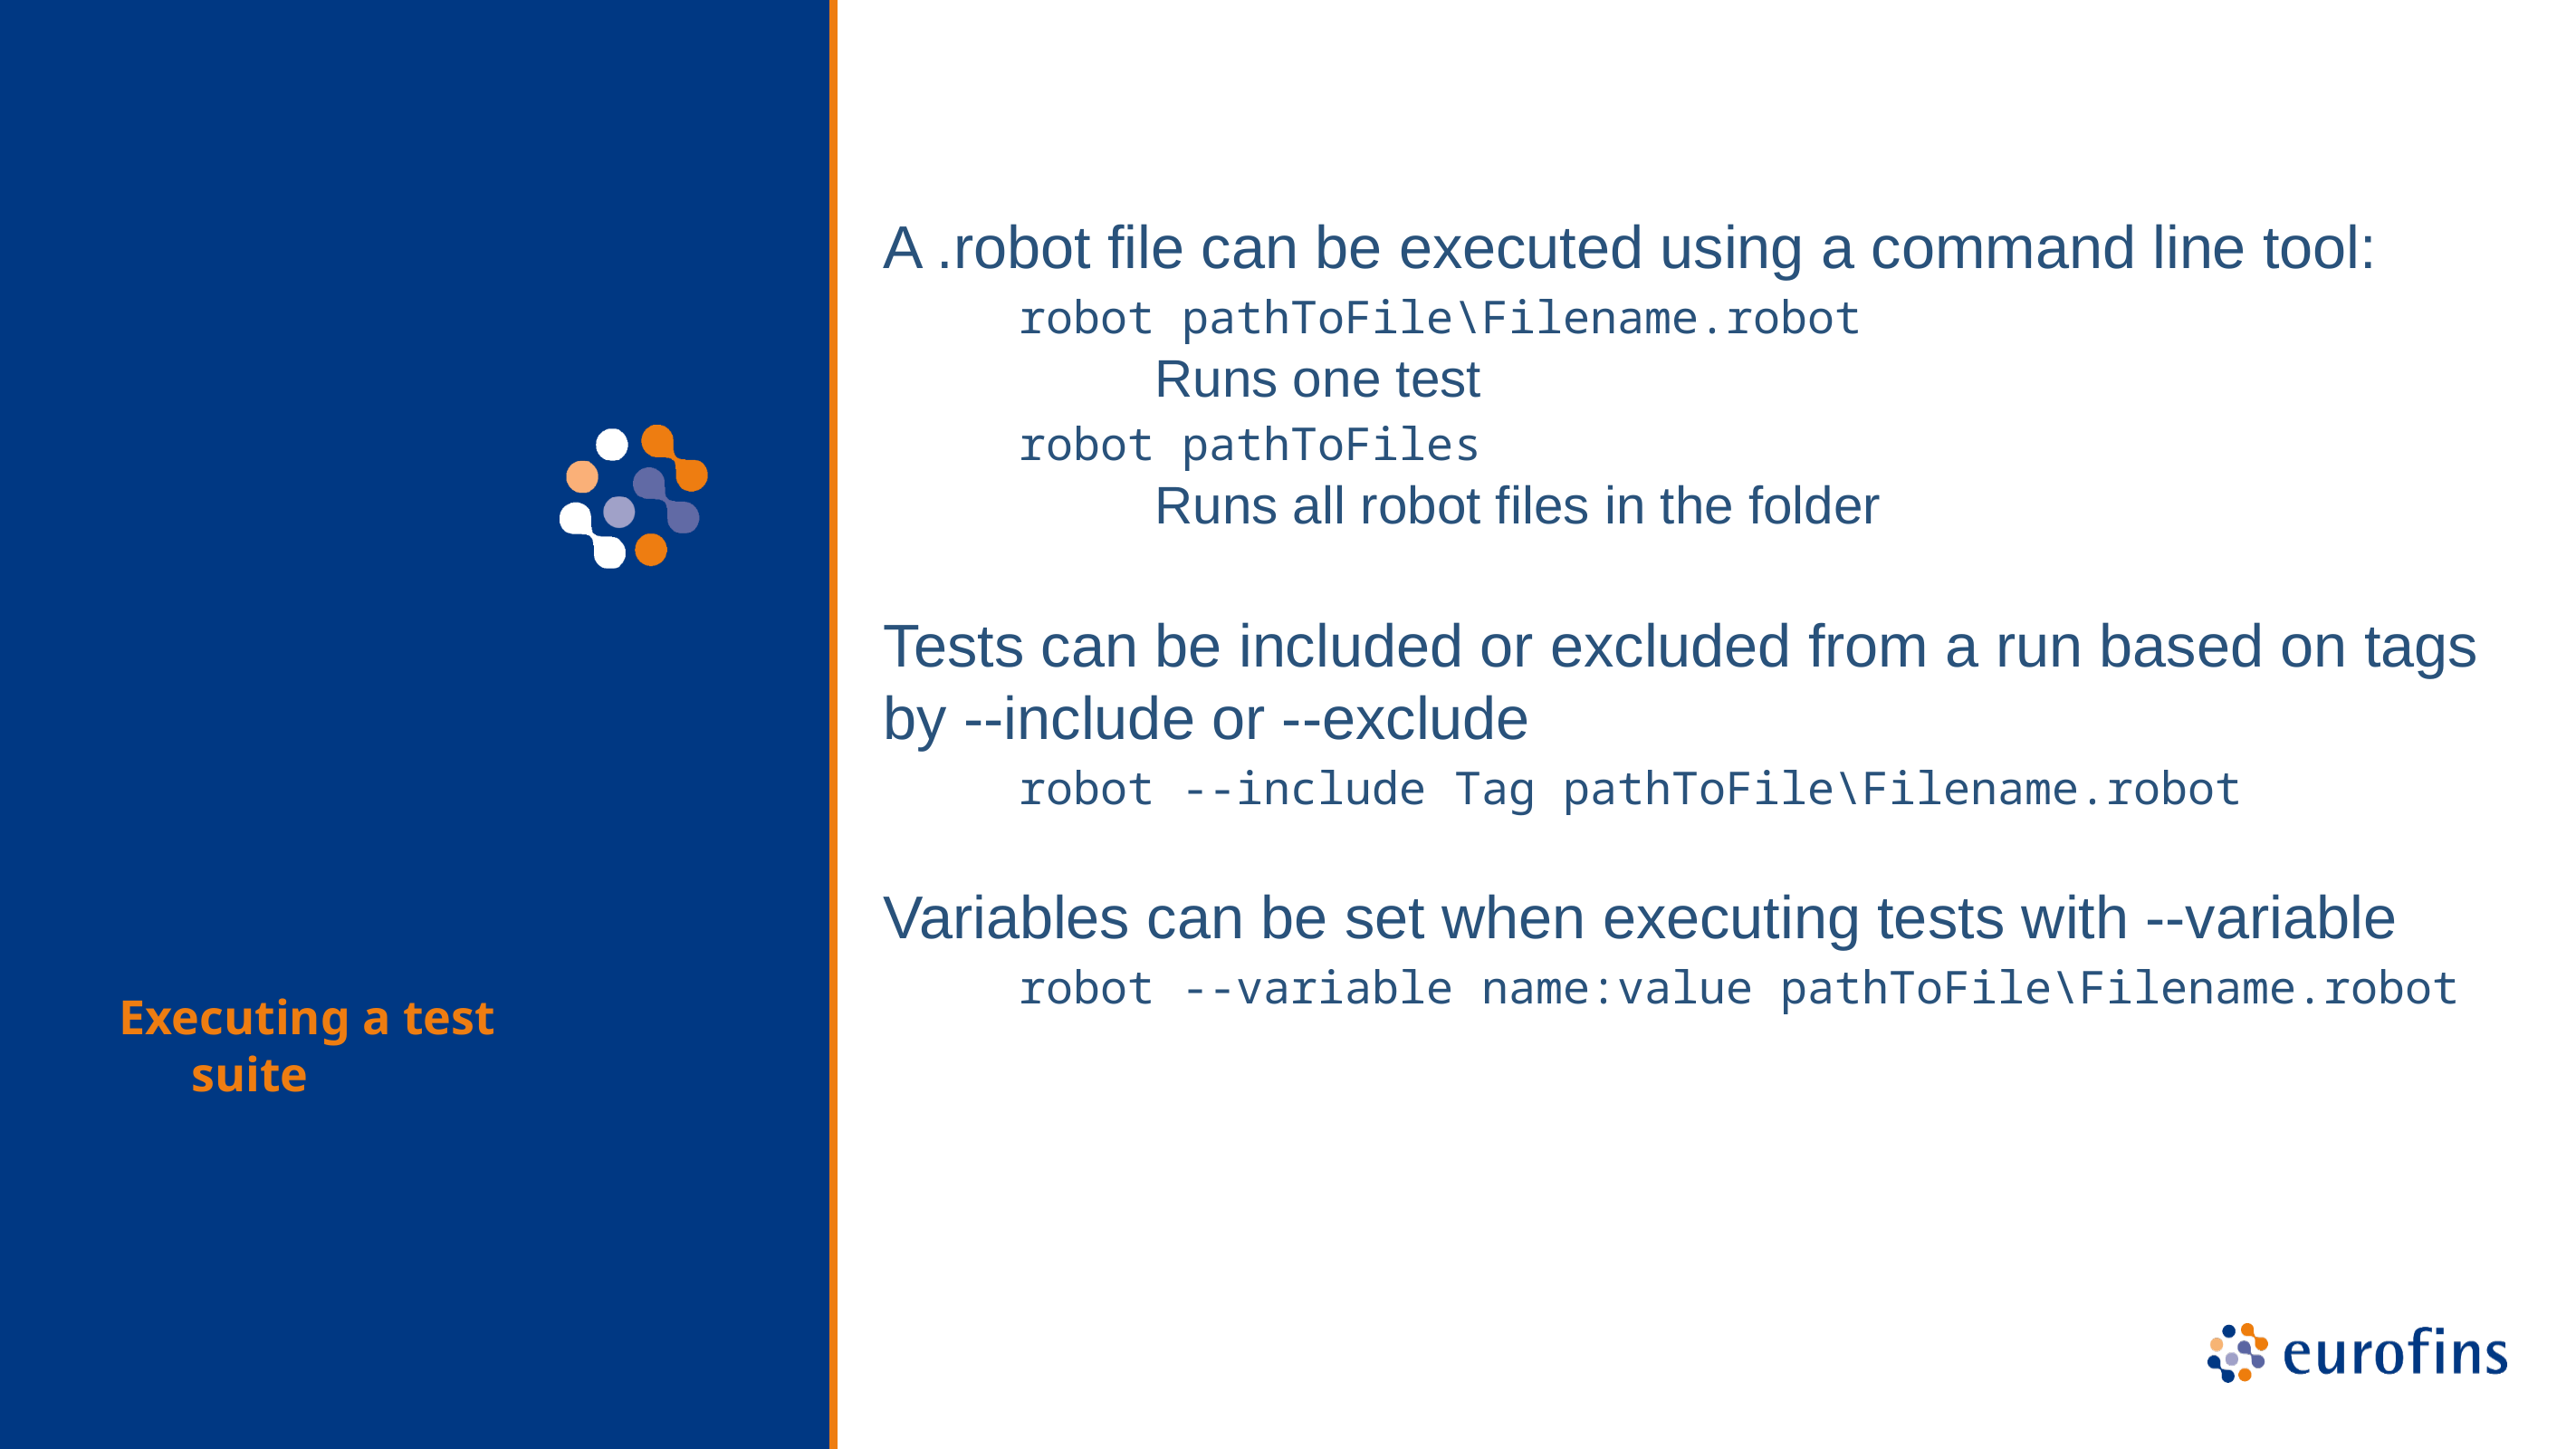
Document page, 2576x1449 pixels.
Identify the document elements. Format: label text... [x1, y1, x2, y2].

picture [2207, 1323, 2507, 1383]
picture [560, 425, 711, 569]
text_box A .robot file can be executed using a command line tool: robot pathToFile\Filename.robot Runs one test robot pathToFiles Runs all robot files in the folder Tests can be included or excluded from a run based on tags by --include or --exclude robot --include Tag pathToFile\Filename.robot Variables can be set when executing tests with --variable robot --variable name:value pathToFile\Filename.robot [870, 129, 2540, 1281]
list Executing a test suite [106, 981, 636, 1038]
